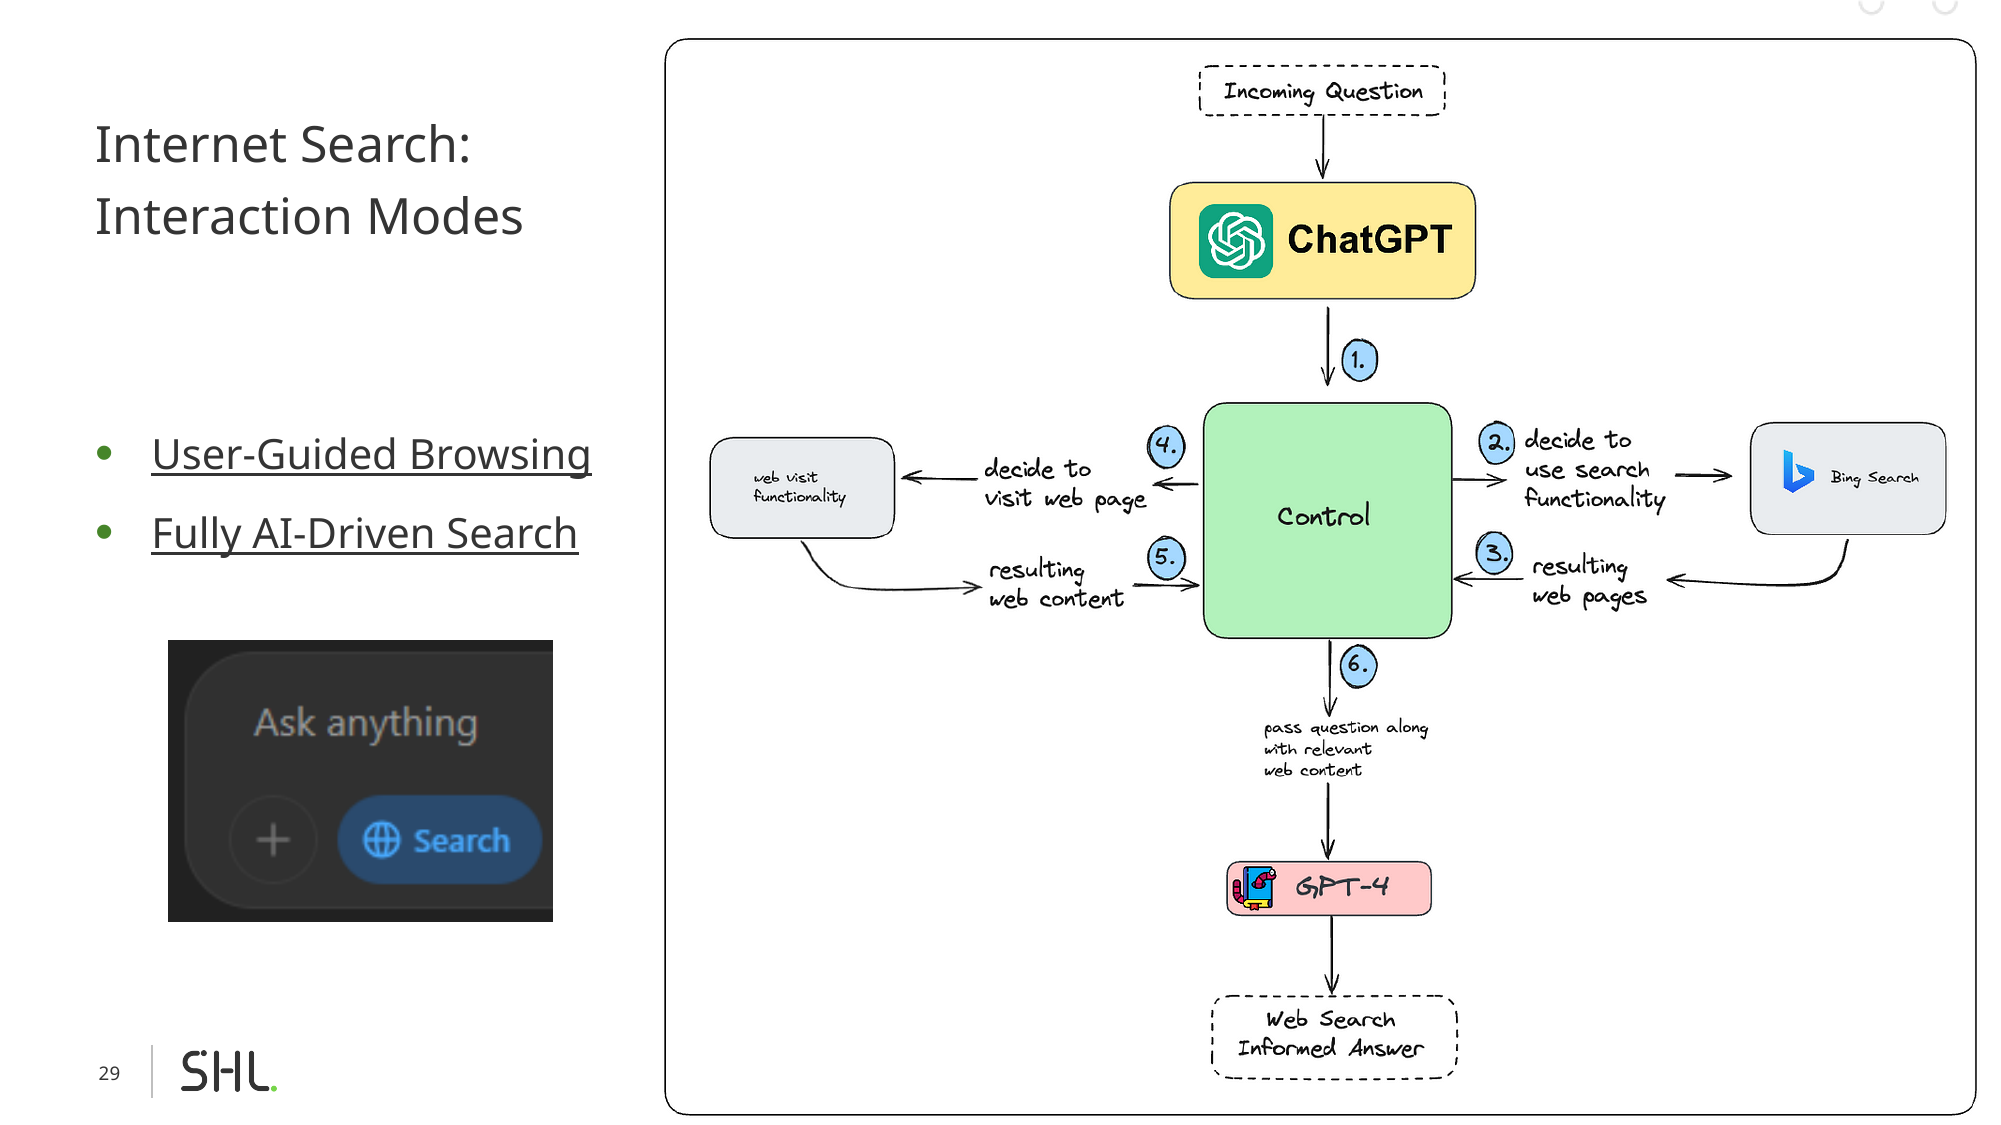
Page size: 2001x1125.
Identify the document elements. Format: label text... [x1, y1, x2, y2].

picture [168, 640, 553, 922]
picture [181, 1050, 277, 1092]
picture [650, 24, 2000, 1125]
list User-Guided Browsing Fully AI-Driven Search [80, 410, 650, 641]
title Internet Search: Interaction Modes [80, 93, 650, 176]
